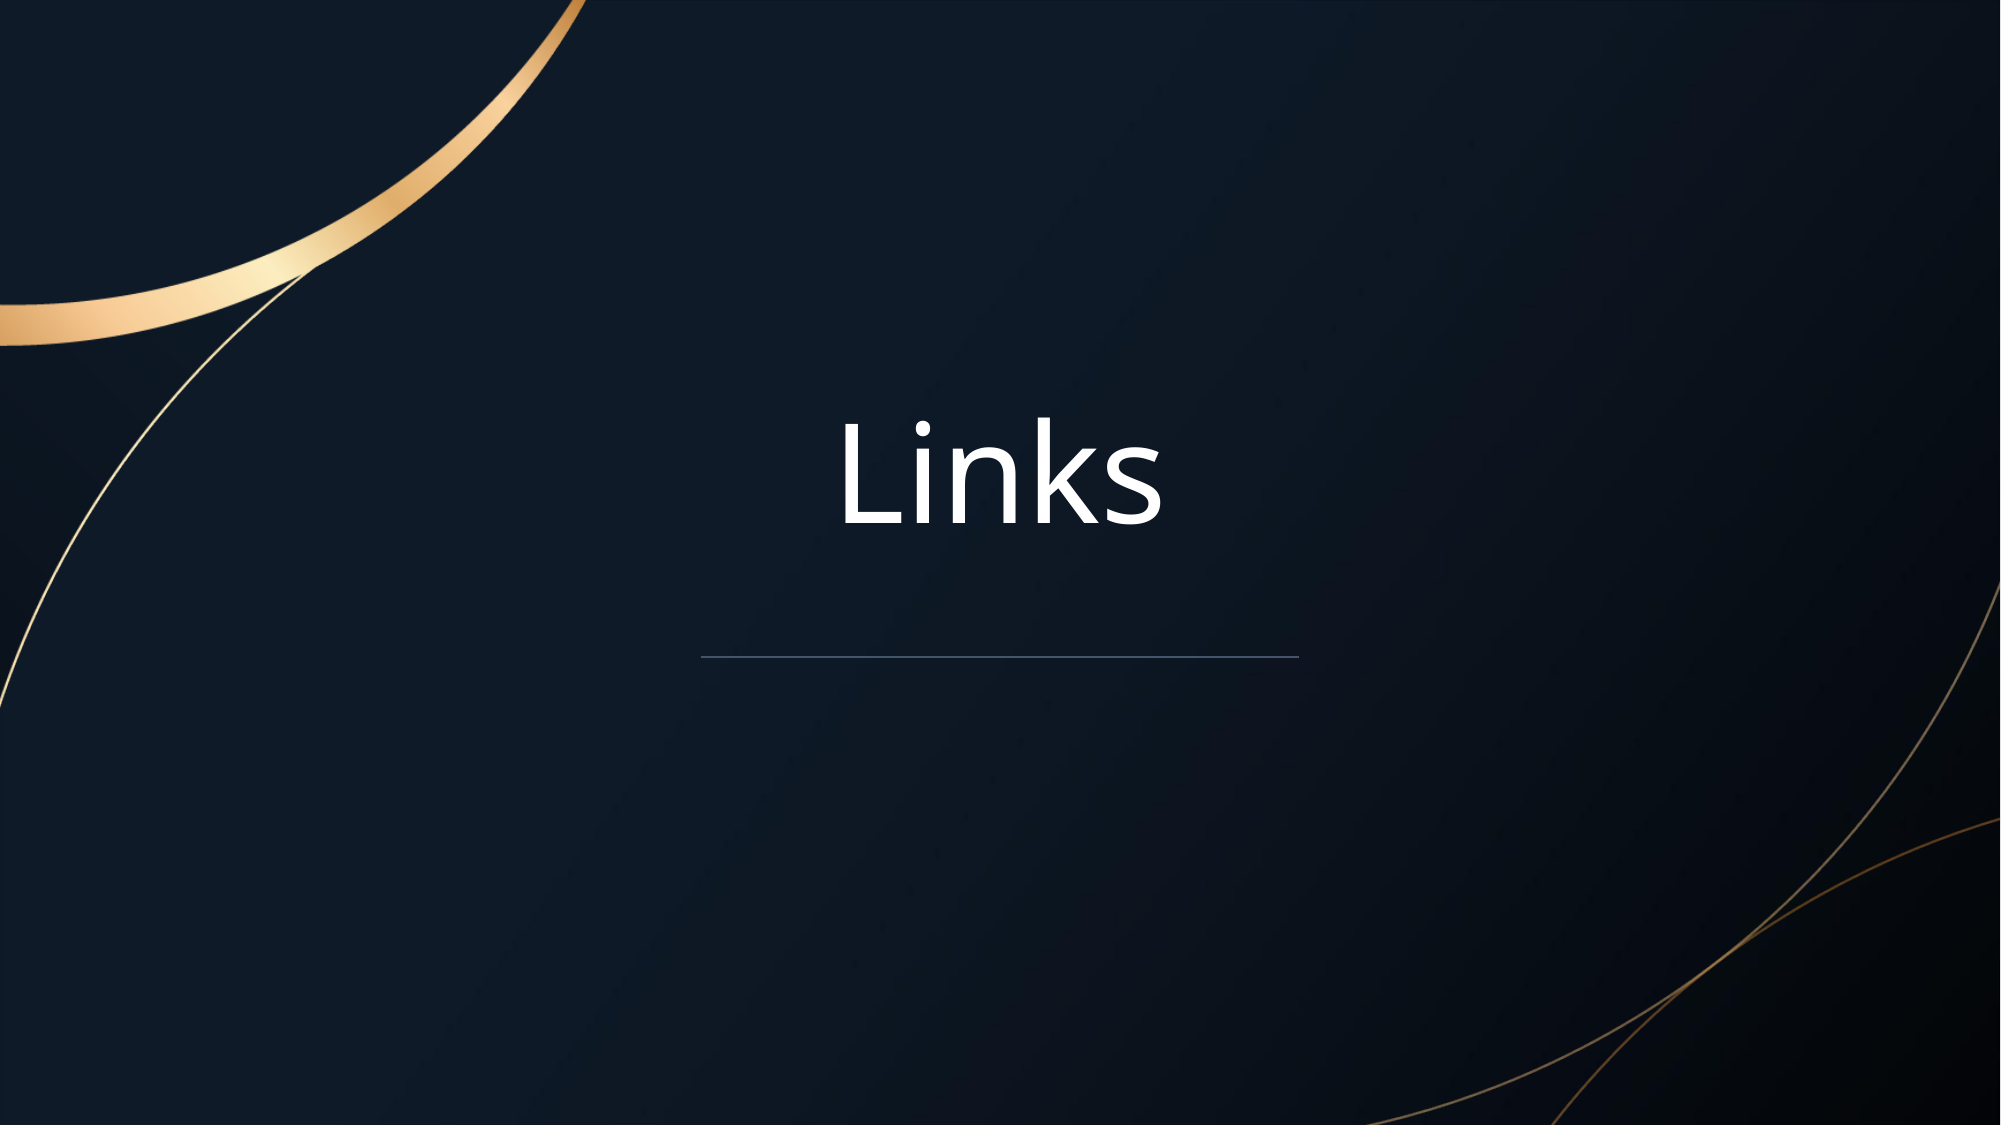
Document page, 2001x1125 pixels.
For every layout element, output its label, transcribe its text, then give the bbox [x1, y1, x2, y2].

title Links [27, 361, 1972, 575]
picture [0, 0, 2001, 1125]
